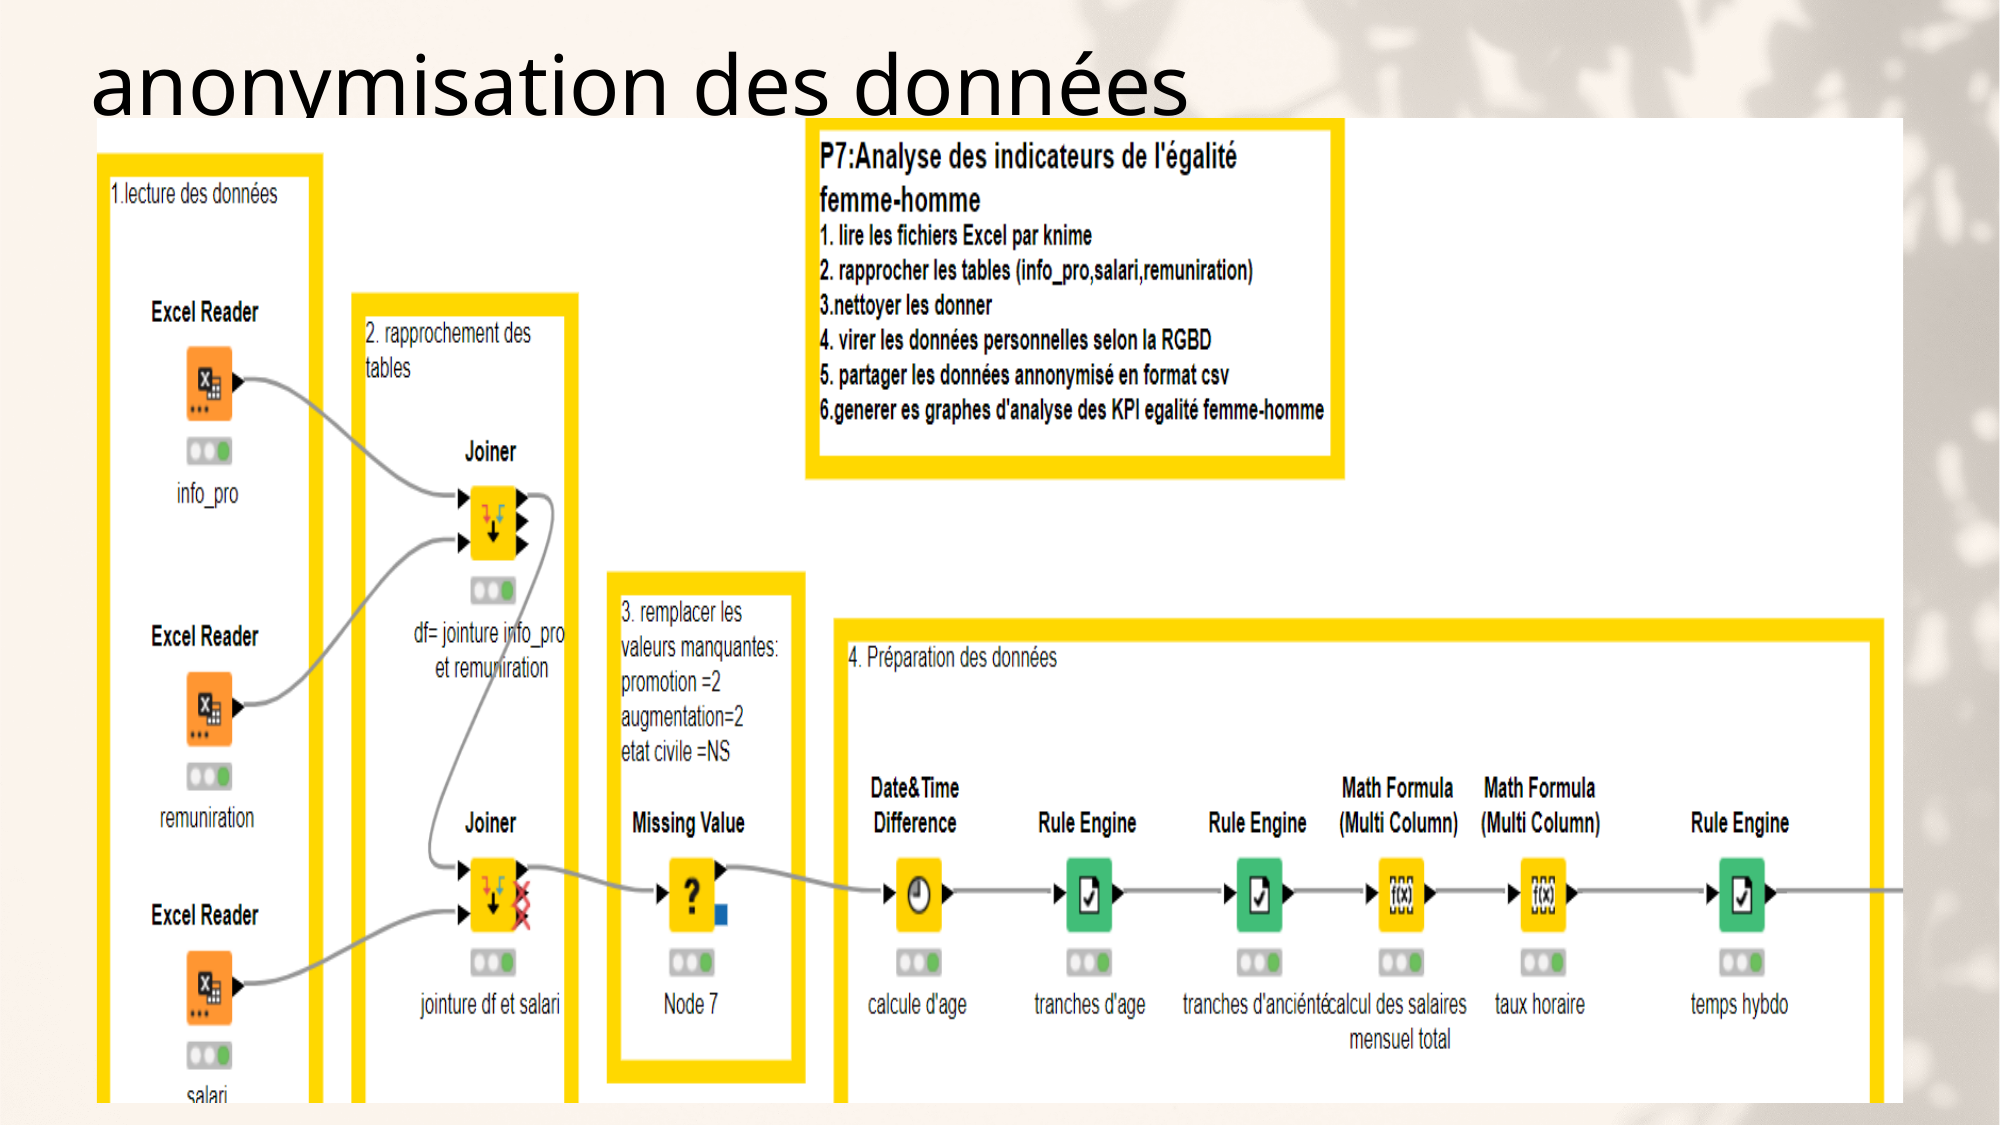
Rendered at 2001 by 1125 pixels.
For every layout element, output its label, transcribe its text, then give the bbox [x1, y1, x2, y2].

title anonymisation des données [75, 36, 1800, 142]
picture [0, 0, 2000, 1125]
